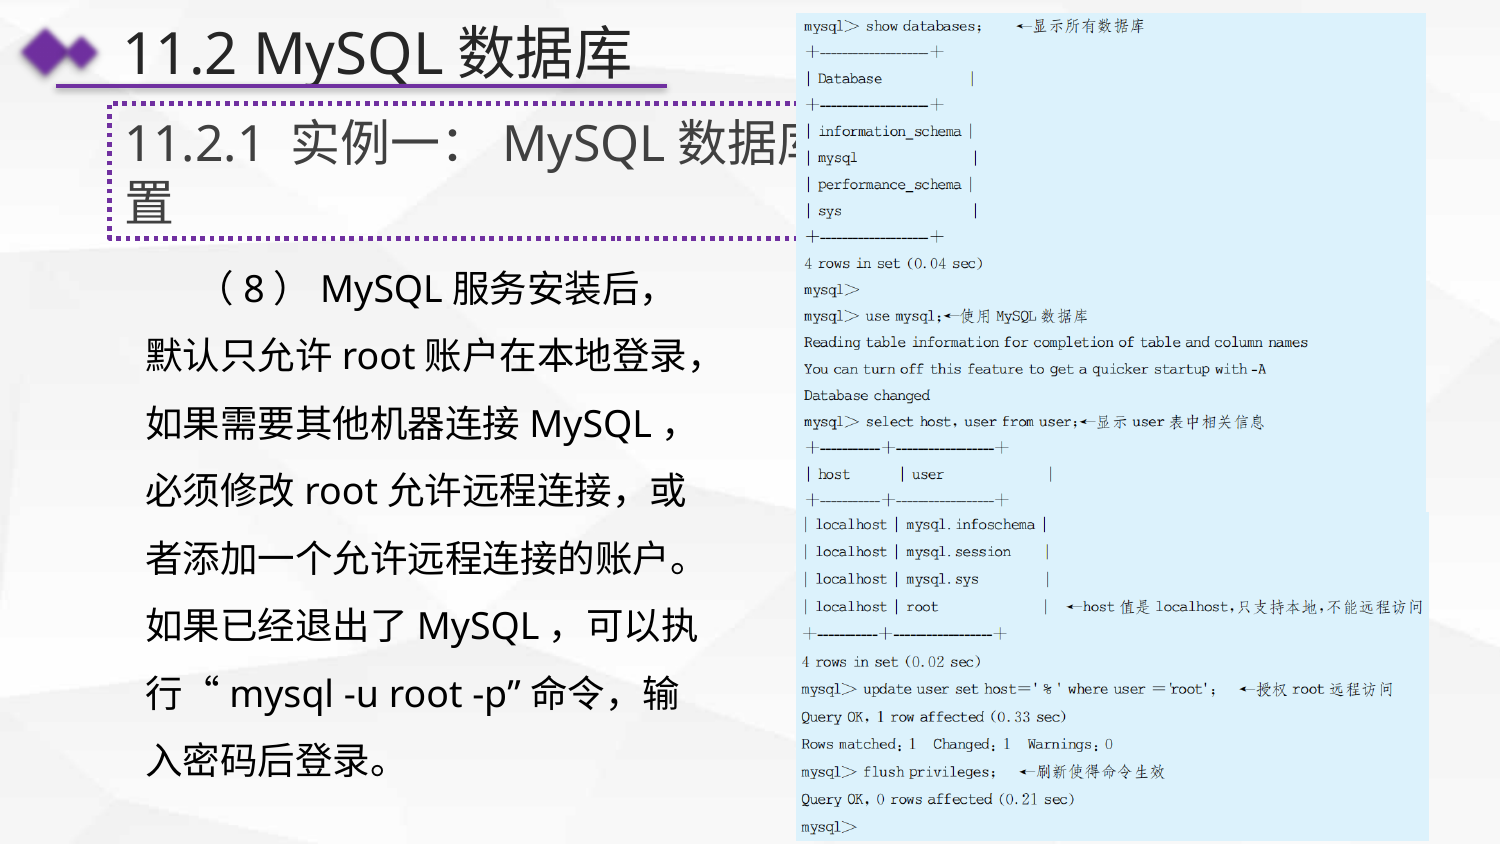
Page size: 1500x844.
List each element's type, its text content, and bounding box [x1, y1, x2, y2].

text_box 11.2 MySQL数据库 [108, 9, 687, 94]
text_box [795, 13, 1429, 841]
text_box （8）MySQL服务安装后，默认只允许root账户在本地登录，如果需要其他机器连接MySQL，必须修改root允许远程连接，或者添加一个允许远程连接的账户。如果已经退出了MySQL，可以执行“mysql -u root -p”命令，输入密码后登录。 [130, 234, 727, 790]
text_box [71, 42, 92, 63]
text_box [27, 34, 60, 71]
text_box 11.2.1 实例一：MySQL数据库的安装与配置 [109, 103, 790, 239]
picture [0, 0, 1500, 844]
